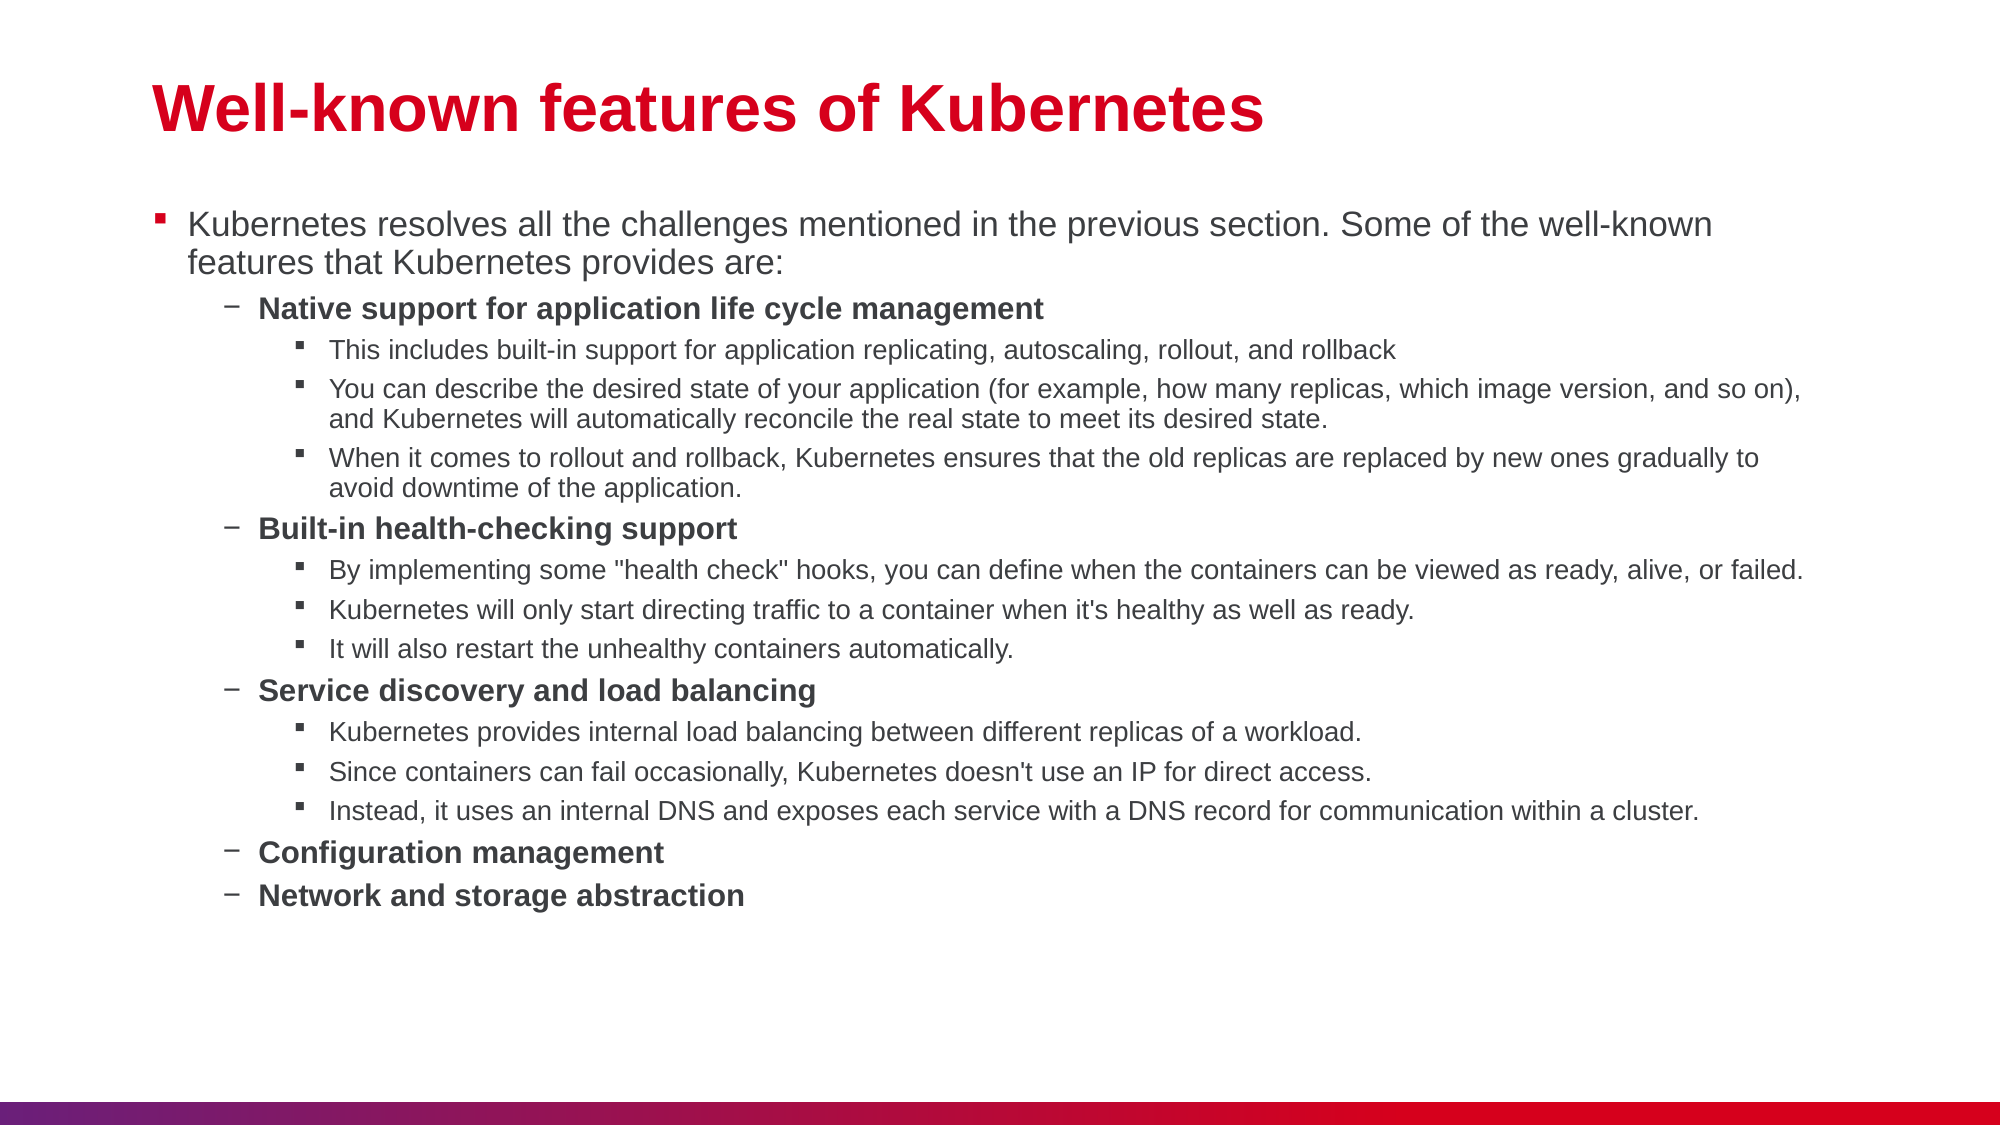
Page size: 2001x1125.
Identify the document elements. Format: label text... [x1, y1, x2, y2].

title Well-known features of Kubernetes [137, 66, 1826, 155]
list Kubernetes resolves all the challenges mentioned in the previous section. Some of the well-known features that Kubernetes provides are: Native support for application life cycle management This includes built-in support for application replicating, autoscaling, rollout, and rollback You can describe the desired state of your application (for example, how many replicas, which image version, and so on), and Kubernetes will automatically reconcile the real state to meet its desired state. When it comes to rollout and rollback, Kubernetes ensures that the old replicas are replaced by new ones gradually to avoid downtime of the application. Built-in health-checking support By implementing some "health check" hooks, you can define when the containers can be viewed as ready, alive, or failed. Kubernetes will only start directing traffic to a container when it's healthy as well as ready. It will also restart the unhealthy containers automatically. Service discovery and load balancing Kubernetes provides internal load balancing between different replicas of a workload. Since containers can fail occasionally, Kubernetes doesn't use an IP for direct access. Instead, it uses an internal DNS and exposes each service with a DNS record for communication within a cluster. Configuration management Network and storage abstraction [137, 198, 1826, 959]
